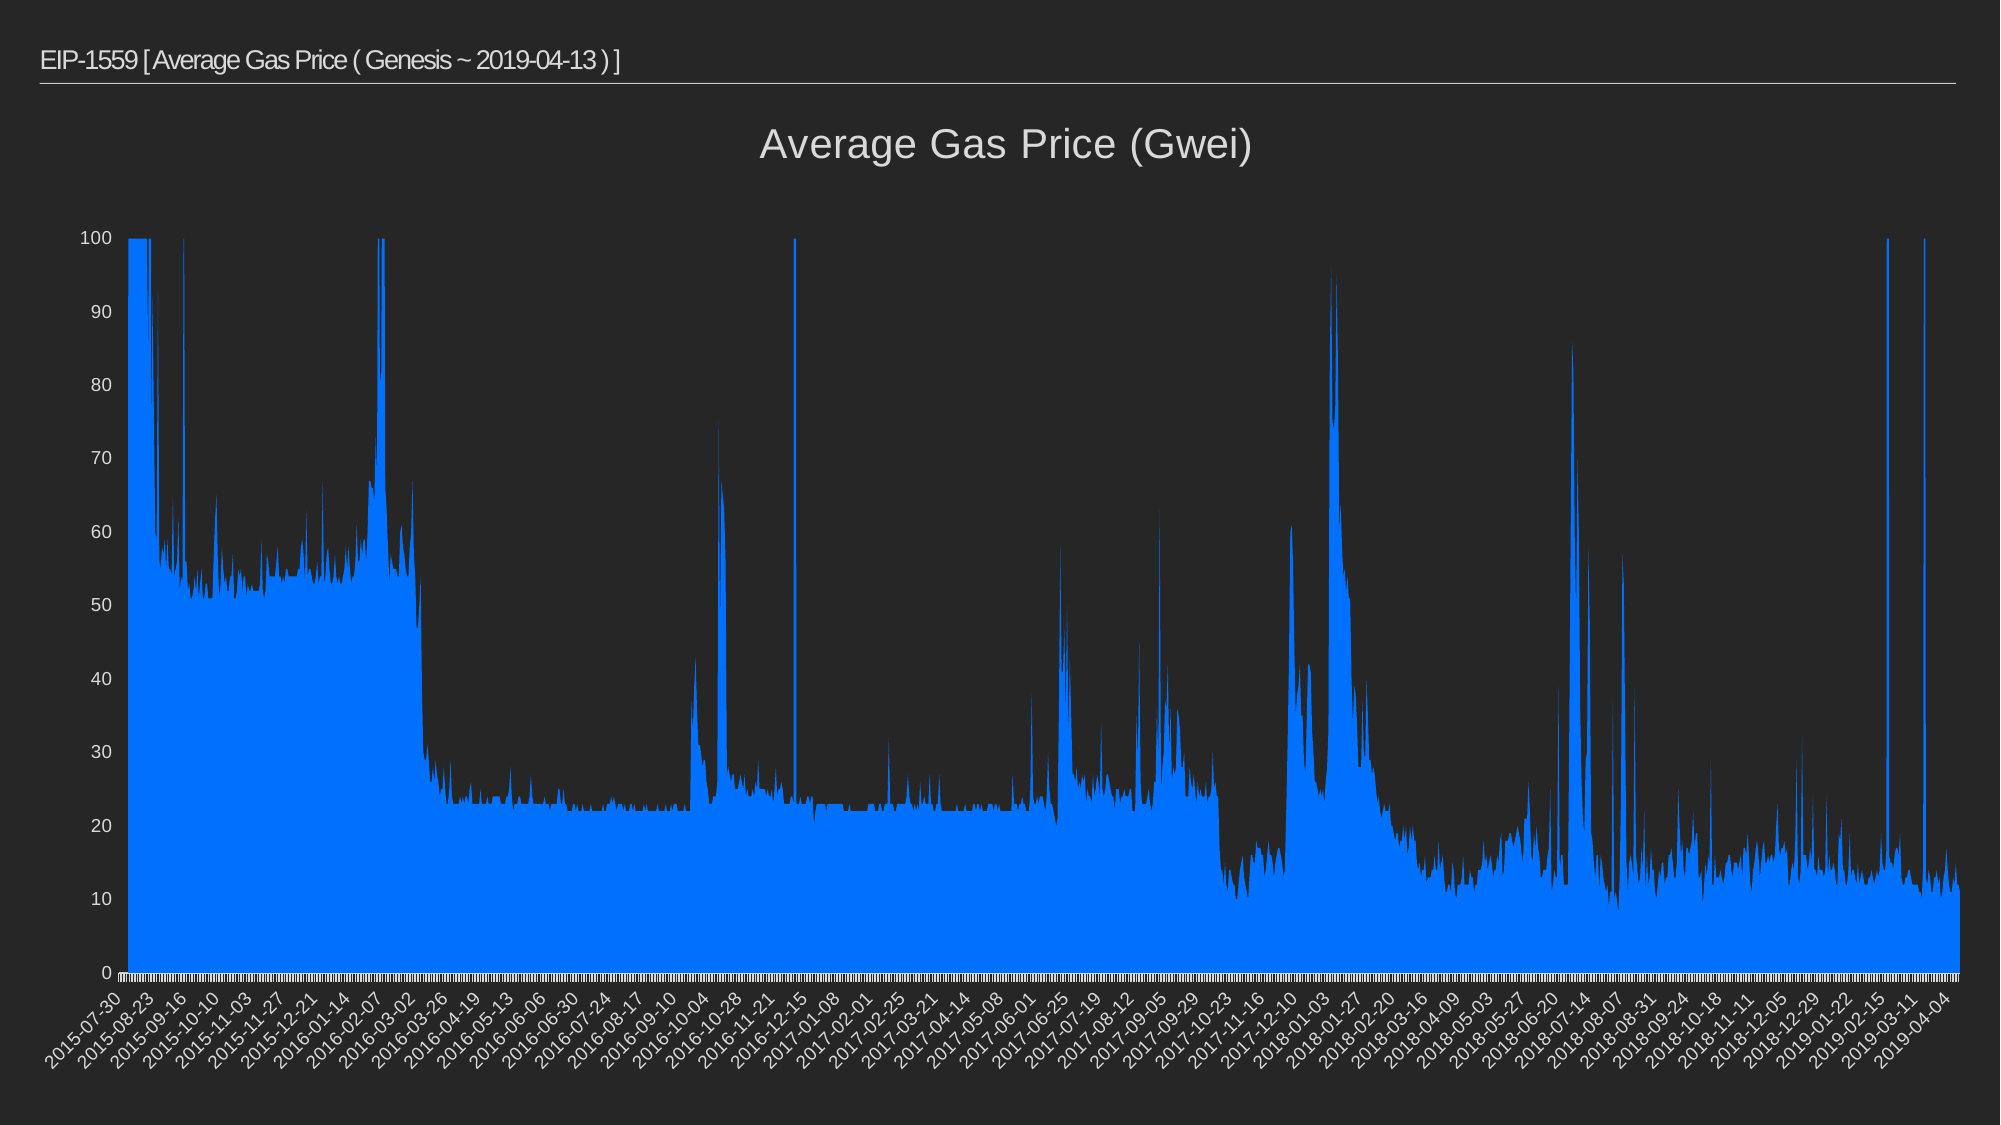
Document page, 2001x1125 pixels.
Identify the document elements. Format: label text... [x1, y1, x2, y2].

chart [0, 108, 2000, 1094]
title EIP-1559 [ Average Gas Price ( Genesis ~ 2019-04-13 ) ] [39, 31, 1961, 84]
